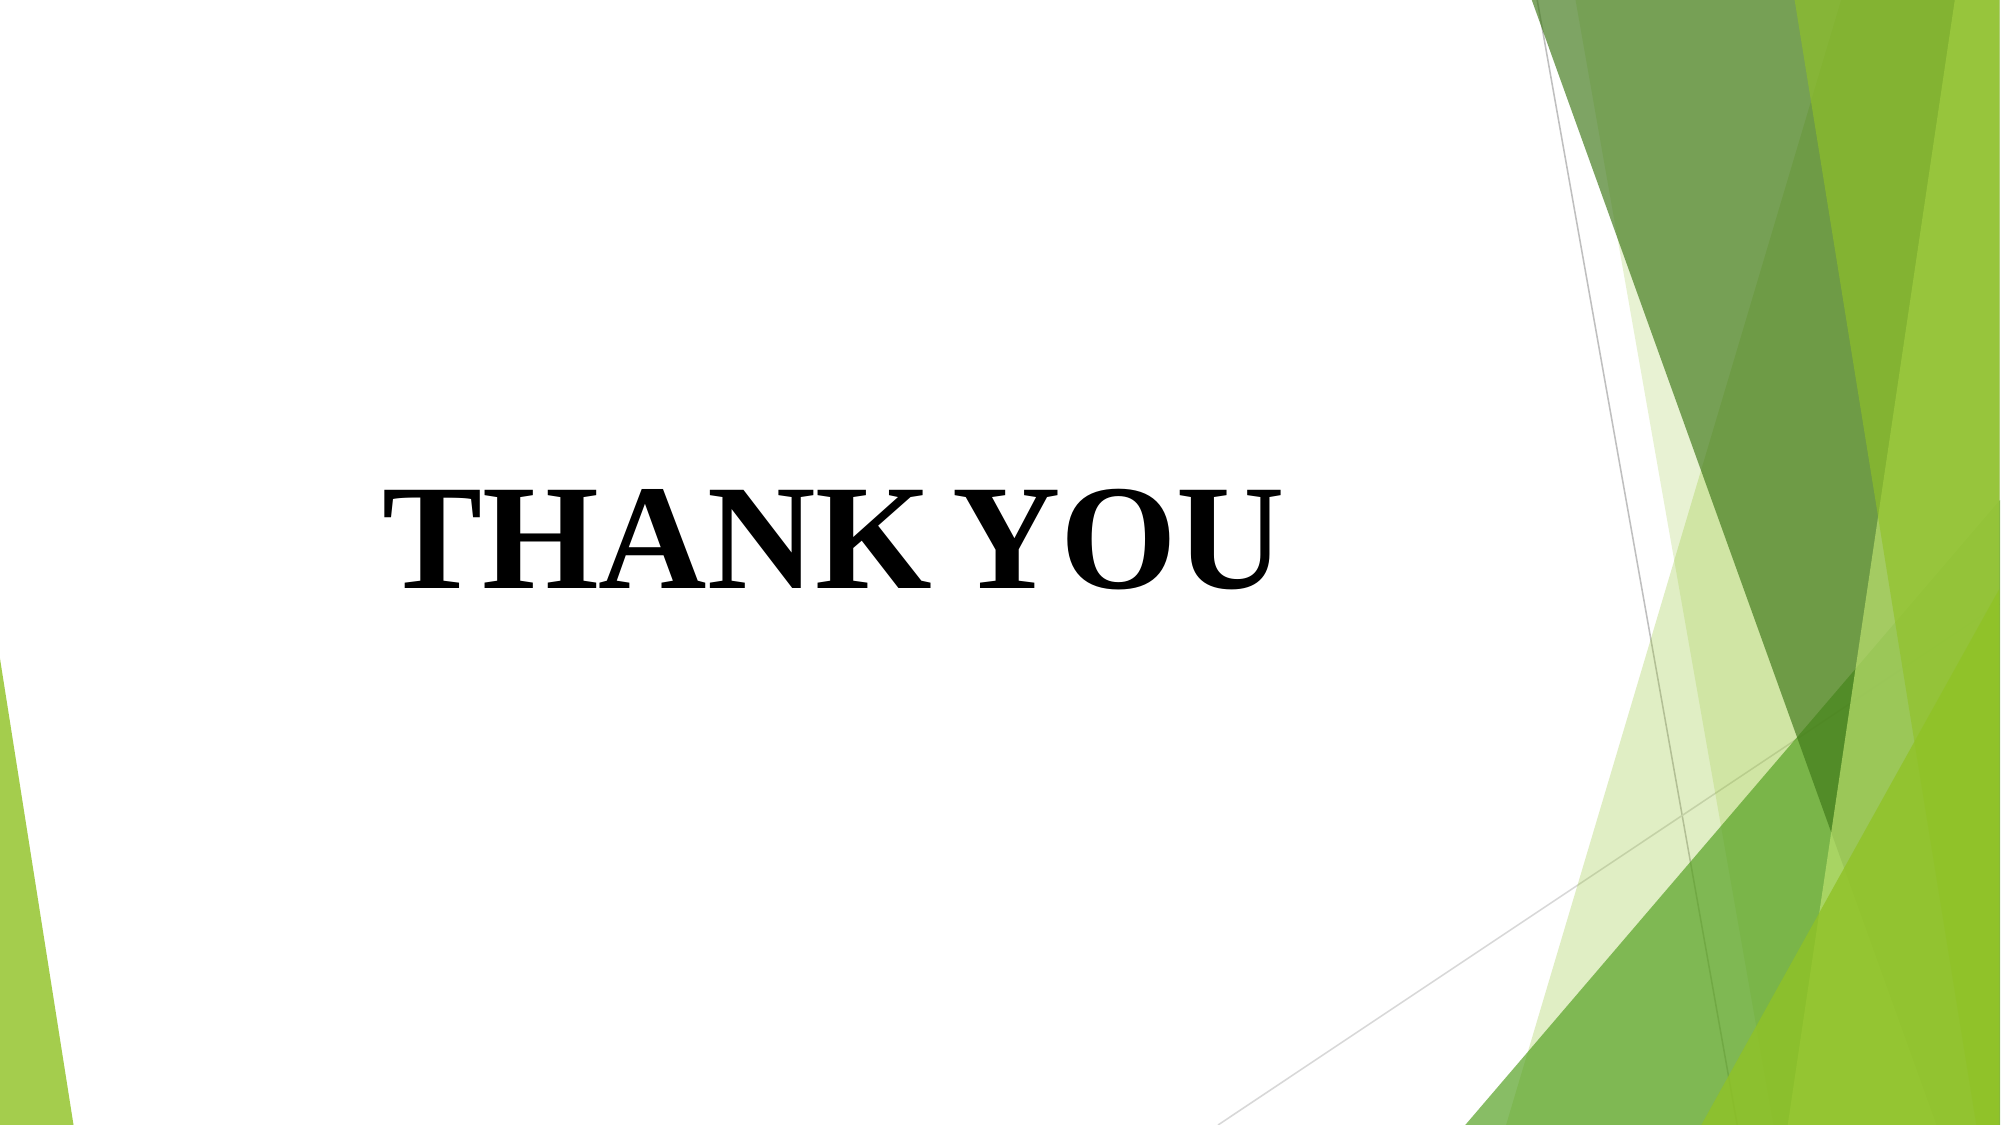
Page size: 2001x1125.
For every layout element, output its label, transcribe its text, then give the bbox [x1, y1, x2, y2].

title THANK YOU [367, 430, 1502, 682]
